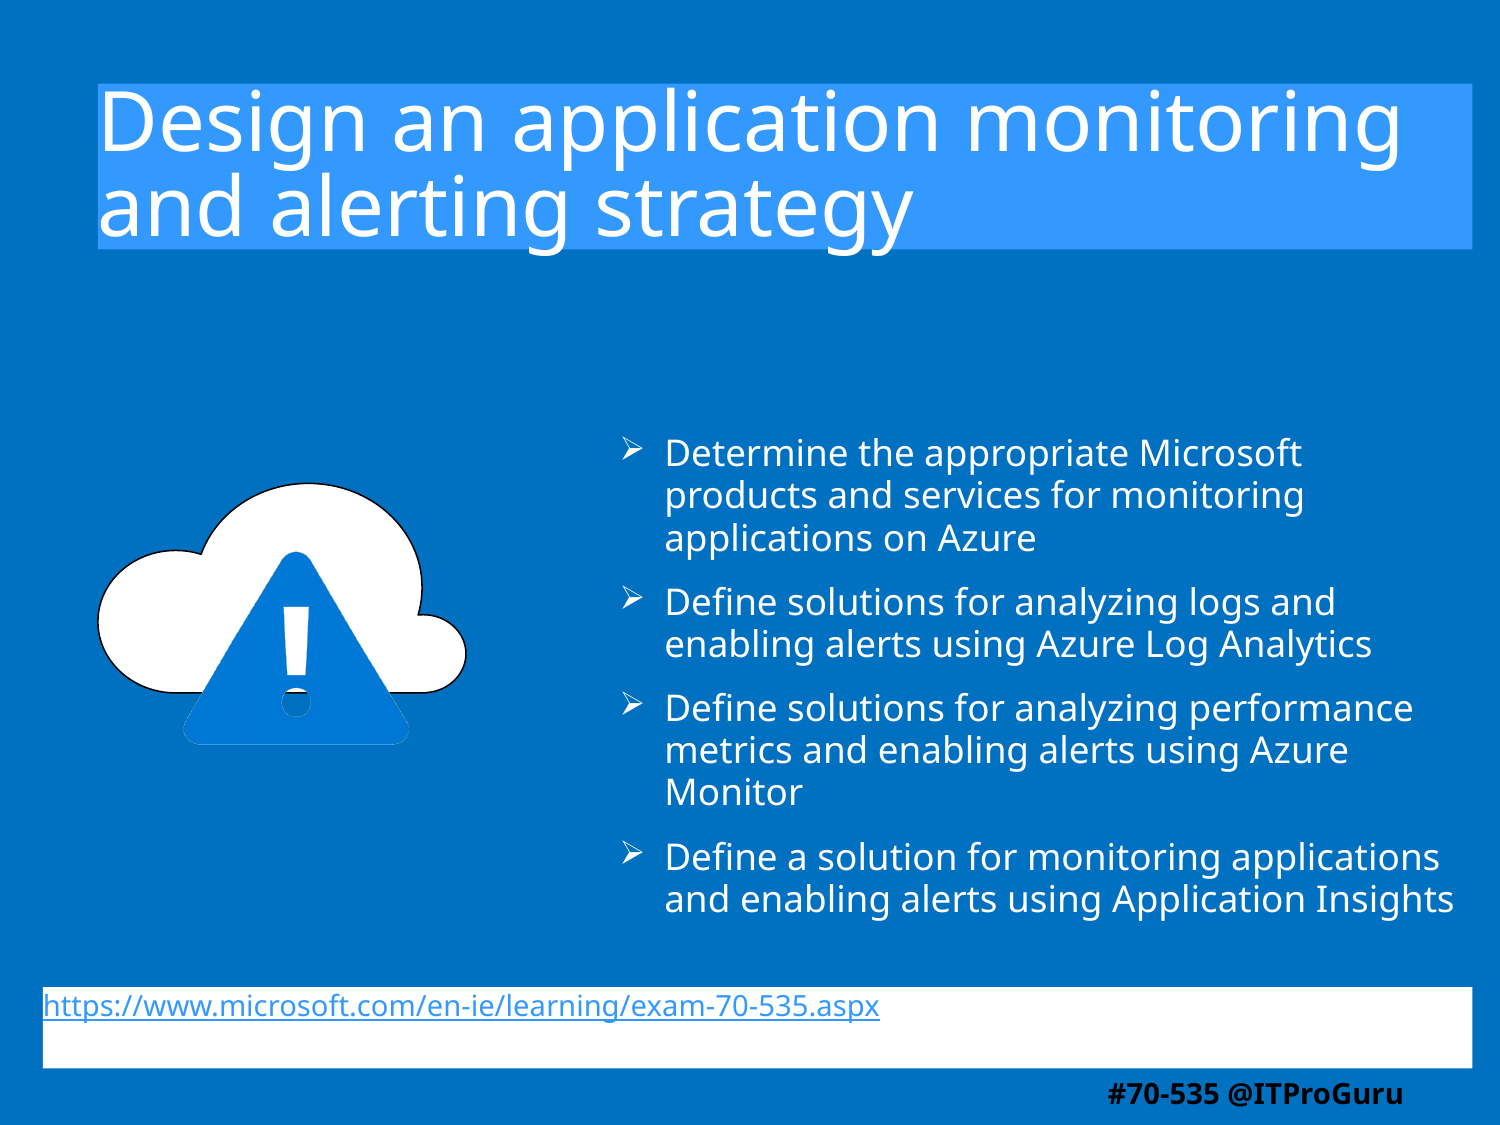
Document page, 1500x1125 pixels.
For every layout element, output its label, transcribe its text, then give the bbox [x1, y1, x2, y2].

text_box [97, 550, 178, 693]
title Design an application monitoring and alerting strategy [97, 83, 1473, 250]
picture [183, 535, 409, 761]
text_box [413, 546, 466, 693]
text_box [211, 483, 407, 535]
subtitle Determine the appropriate Microsoft products and services for monitoring applications on Azure Define solutions for analyzing logs and enabling alerts using Azure Log Analytics Define solutions for analyzing performance metrics and enabling alerts using Azure Monitor Define a solution for monitoring applications and enabling alerts using Application Insights [604, 425, 1473, 958]
list https://www.microsoft.com/en-ie/learning/exam-70-535.aspx [42, 986, 1473, 1069]
